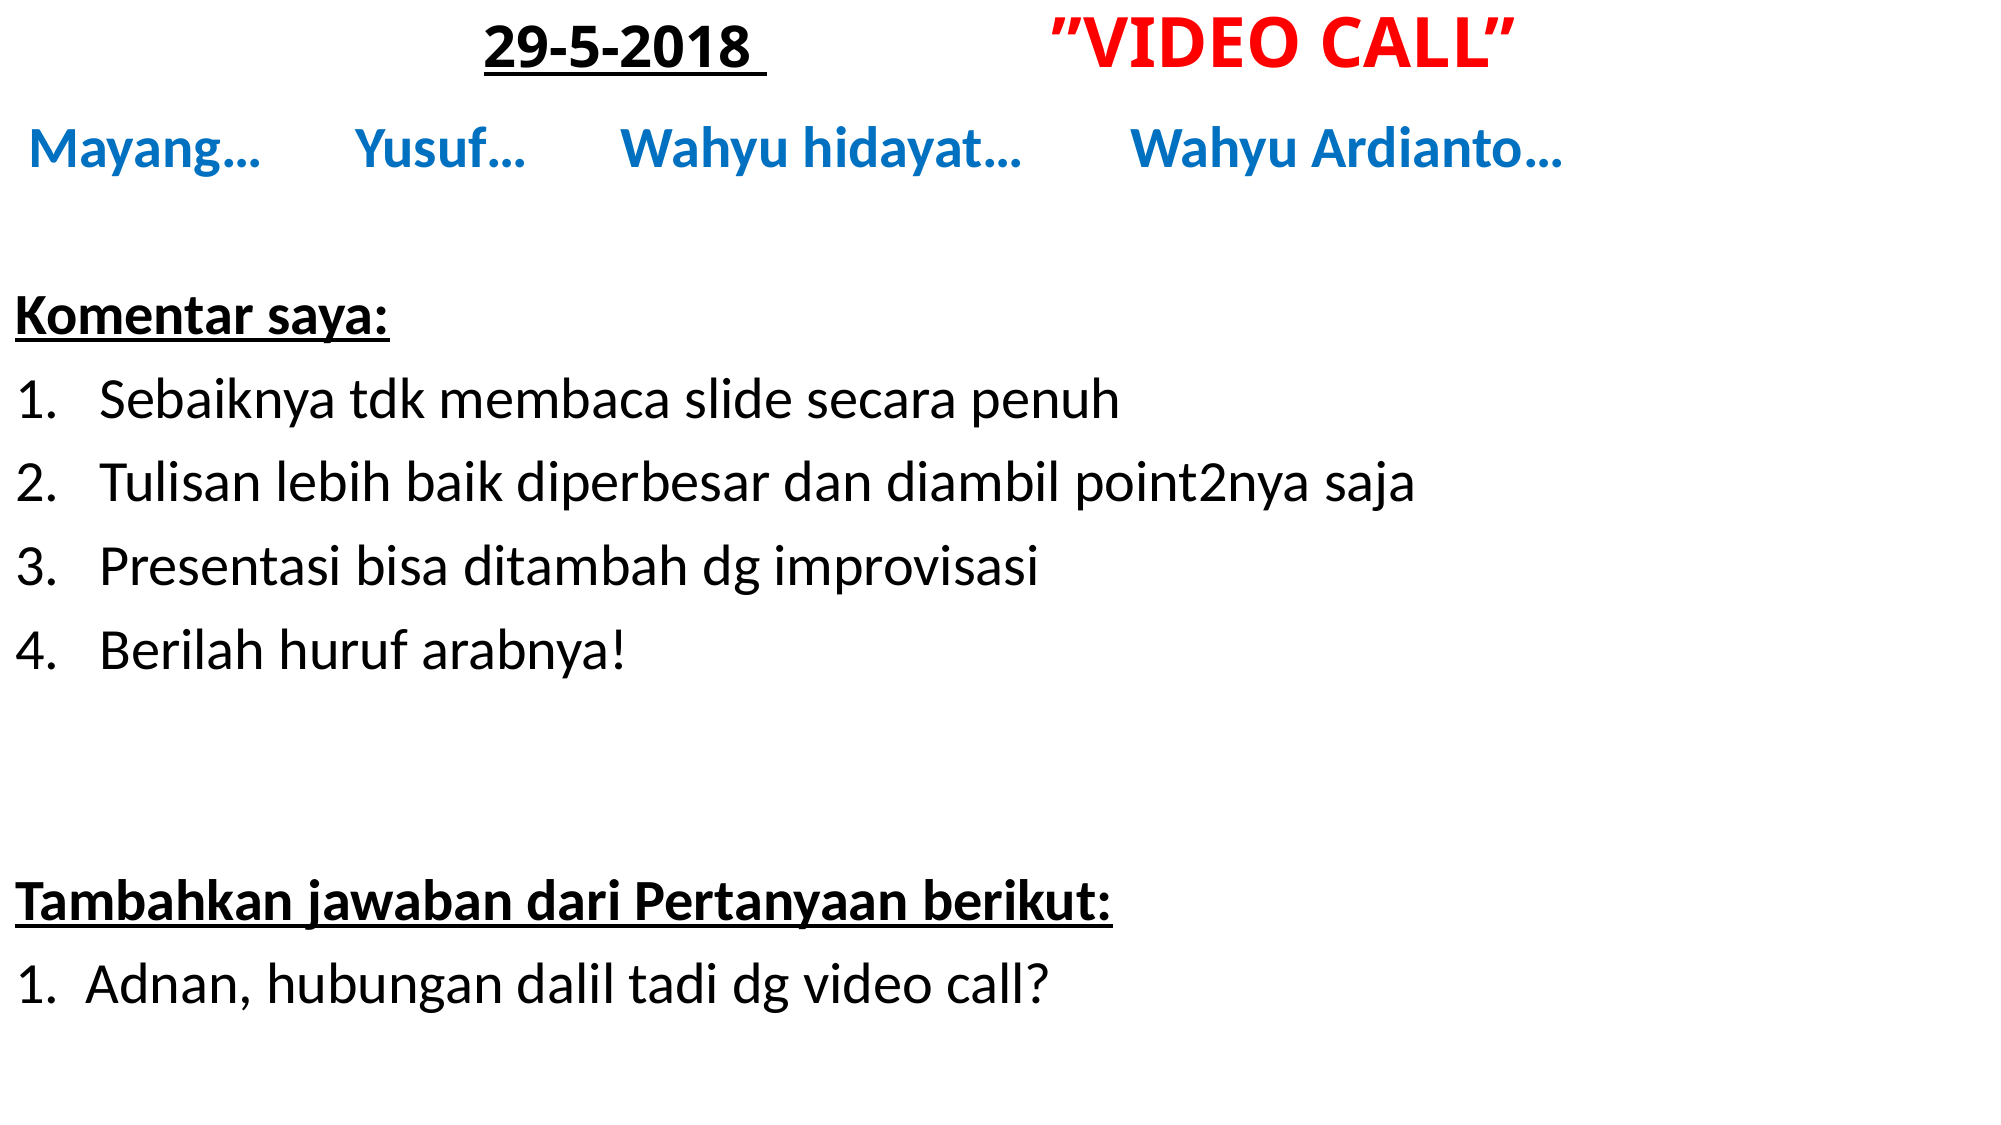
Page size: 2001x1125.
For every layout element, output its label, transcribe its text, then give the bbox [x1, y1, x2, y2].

list Mayang… Yusuf… Wahyu hidayat… Wahyu Ardianto… Komentar saya: Sebaiknya tdk membaca slide secara penuh Tulisan lebih baik diperbesar dan diambil point2nya saja Presentasi bisa ditambah dg improvisasi Berilah huruf arabnya! Tambahkan jawaban dari Pertanyaan berikut: 1. Adnan, hubungan dalil tadi dg video call? [0, 109, 2000, 1125]
title 29-5-2018 ”VIDEO CALL” [137, 0, 1863, 91]
